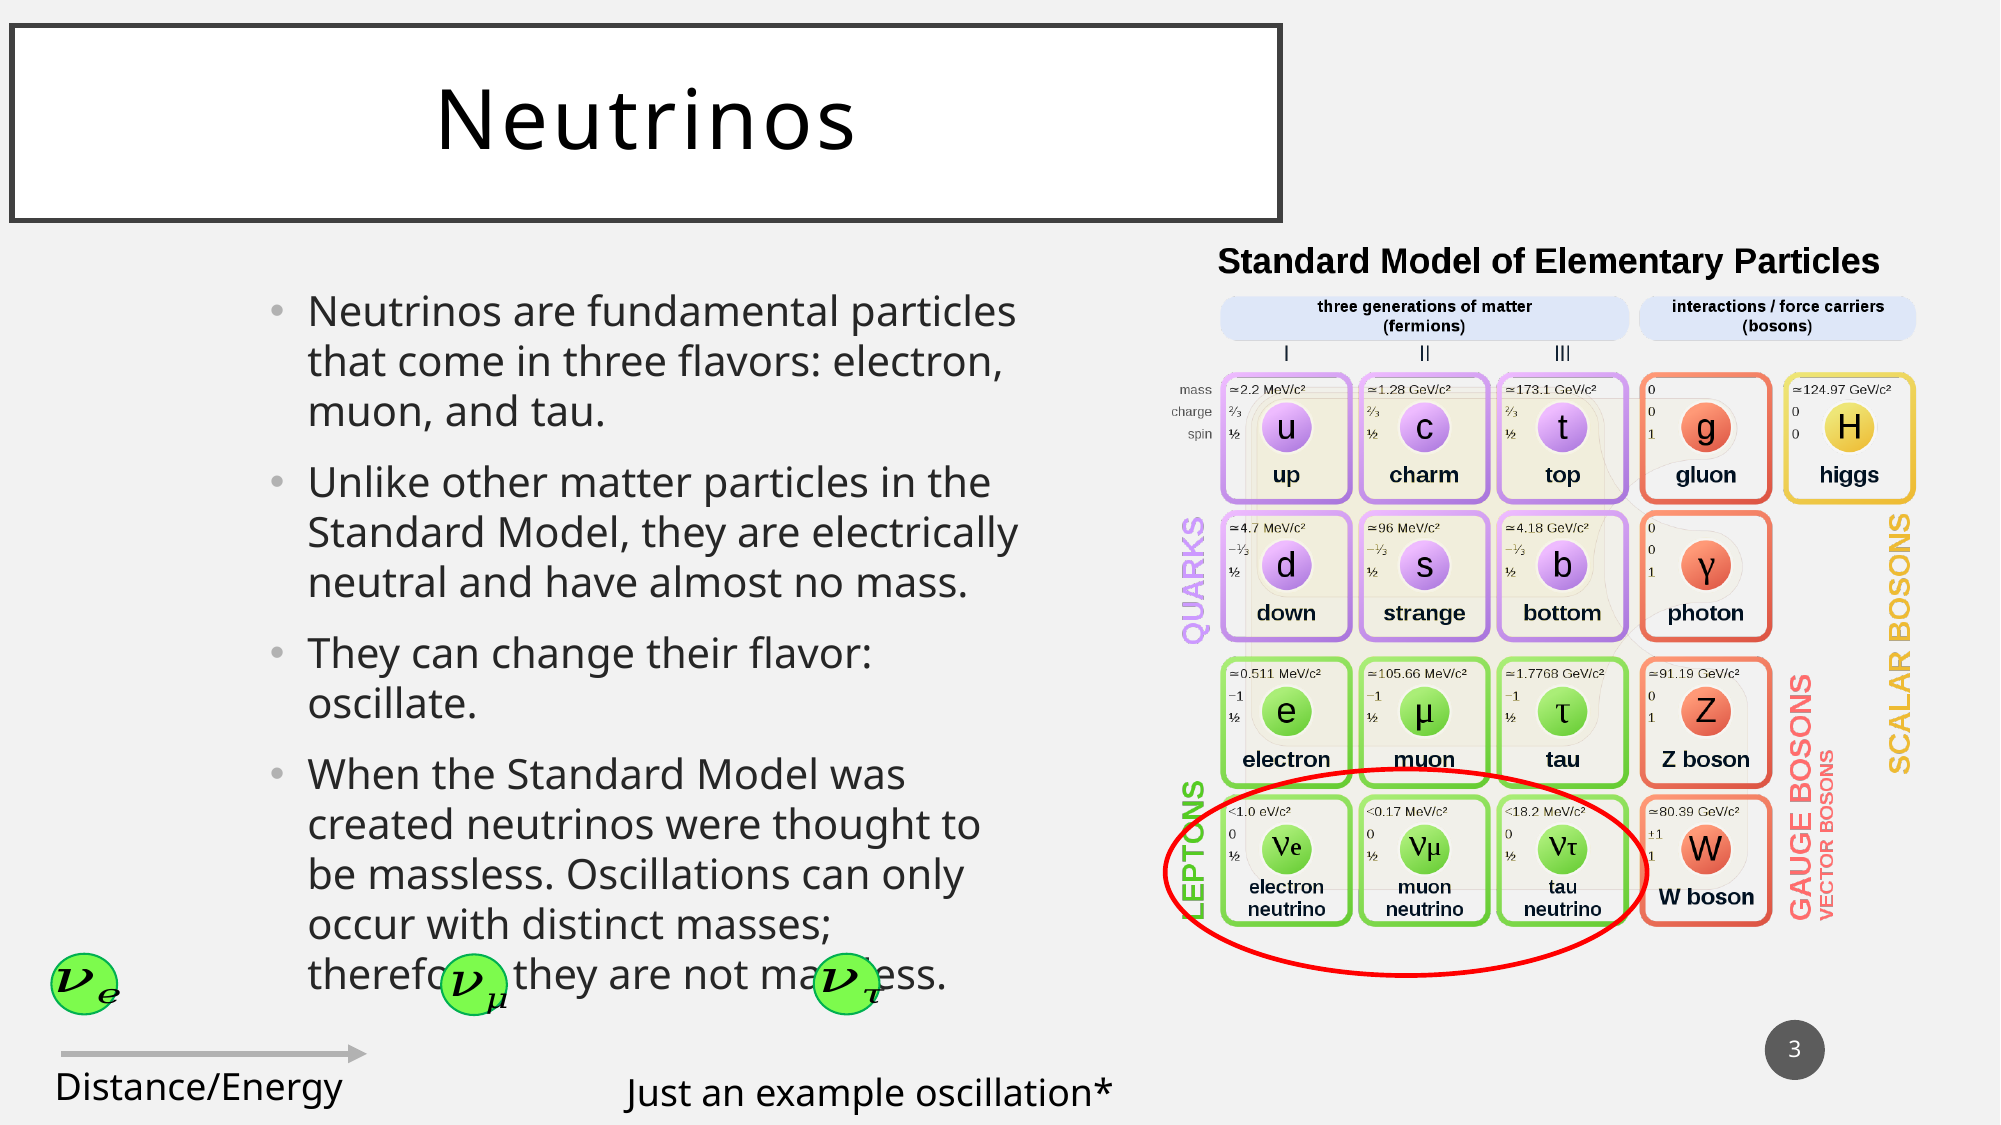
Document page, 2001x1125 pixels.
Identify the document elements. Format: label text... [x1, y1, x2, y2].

text_box [1255, 954, 1557, 977]
text_box Distance/Energy [39, 1055, 359, 1116]
text_box Just an example oscillation* [611, 1061, 1130, 1122]
text_box [812, 952, 881, 1016]
title Neutrinos [9, 23, 1283, 223]
text_box [440, 953, 508, 1017]
list Neutrinos are fundamental particles that come in three flavors: electron, muon, and tau. Unlike other matter particles in the Standard Model, they are electrically neutral and have almost no mass. They can change their flavor: oscillate. When the Standard Model was created neutrinos were thought to be massless. Oscillations can only occur with distinct masses; therefore, they are not massless. [254, 277, 1038, 876]
picture [1165, 220, 1932, 954]
slide_number 3 [1764, 1019, 1825, 1080]
text_box [50, 952, 119, 1016]
